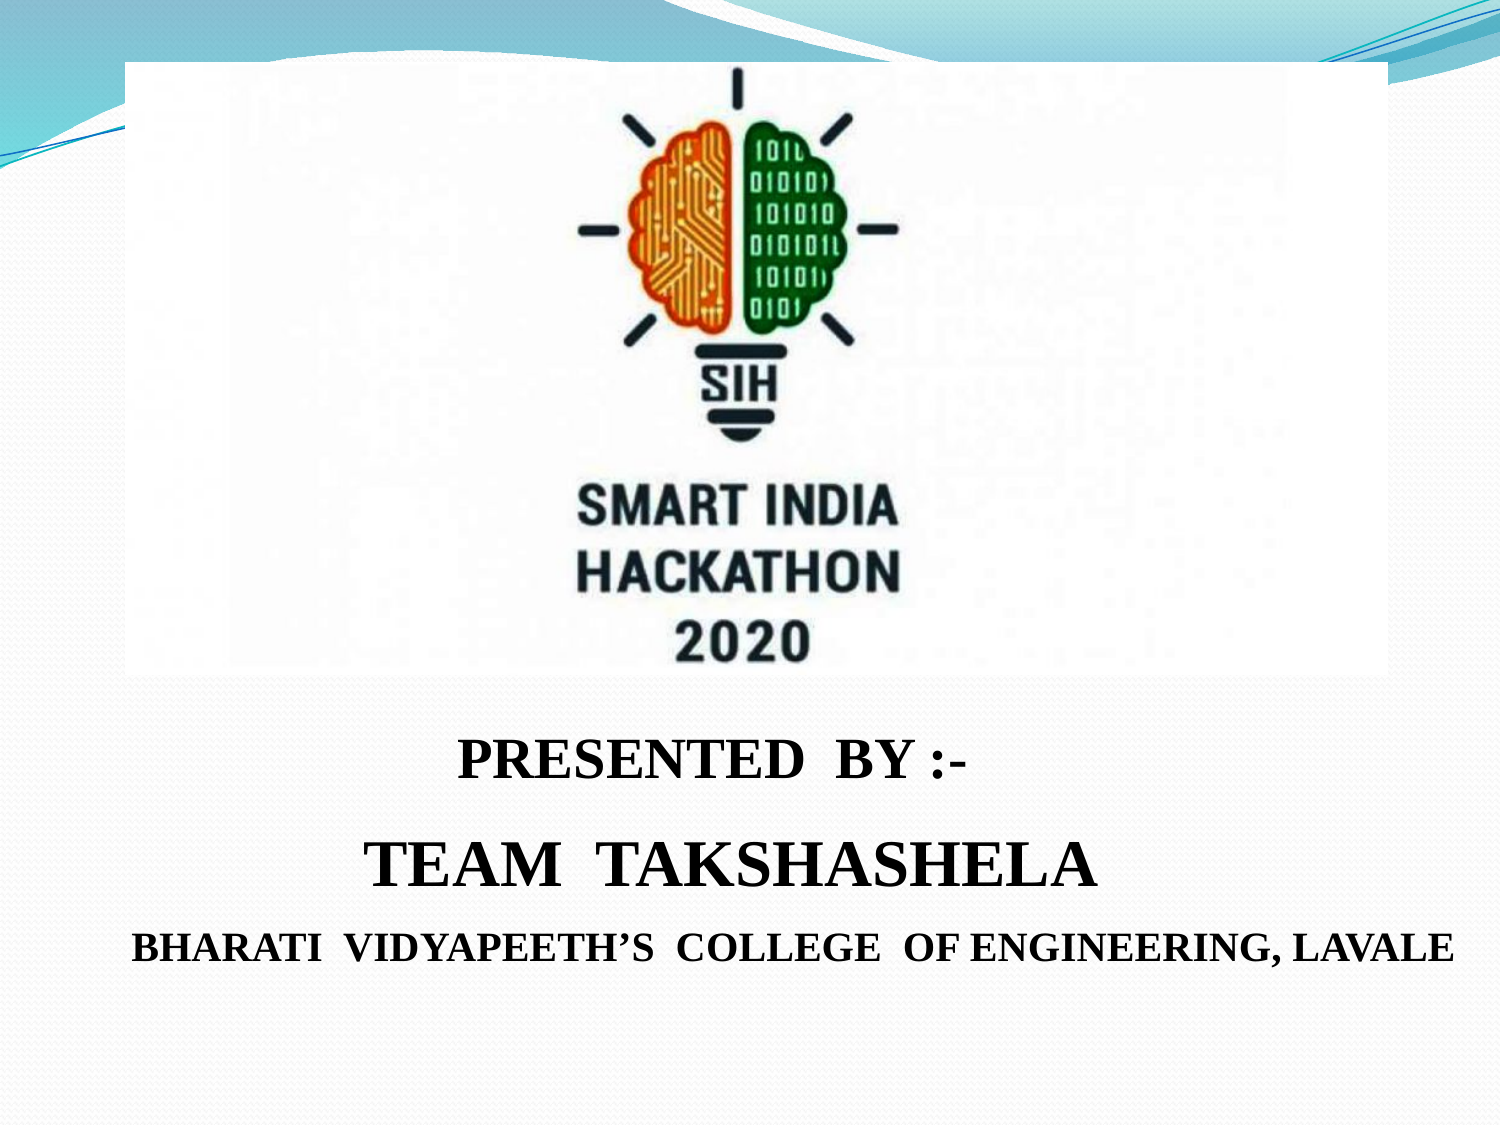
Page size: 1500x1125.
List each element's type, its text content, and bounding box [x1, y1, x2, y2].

text_box PRESENTED BY :- [275, 712, 1150, 798]
picture [124, 62, 1388, 676]
text_box BHARATI VIDYAPEETH’S COLLEGE OF ENGINEERING, LAVALE [87, 912, 1500, 978]
text_box TEAM TAKSHASHELA [124, 812, 1338, 908]
